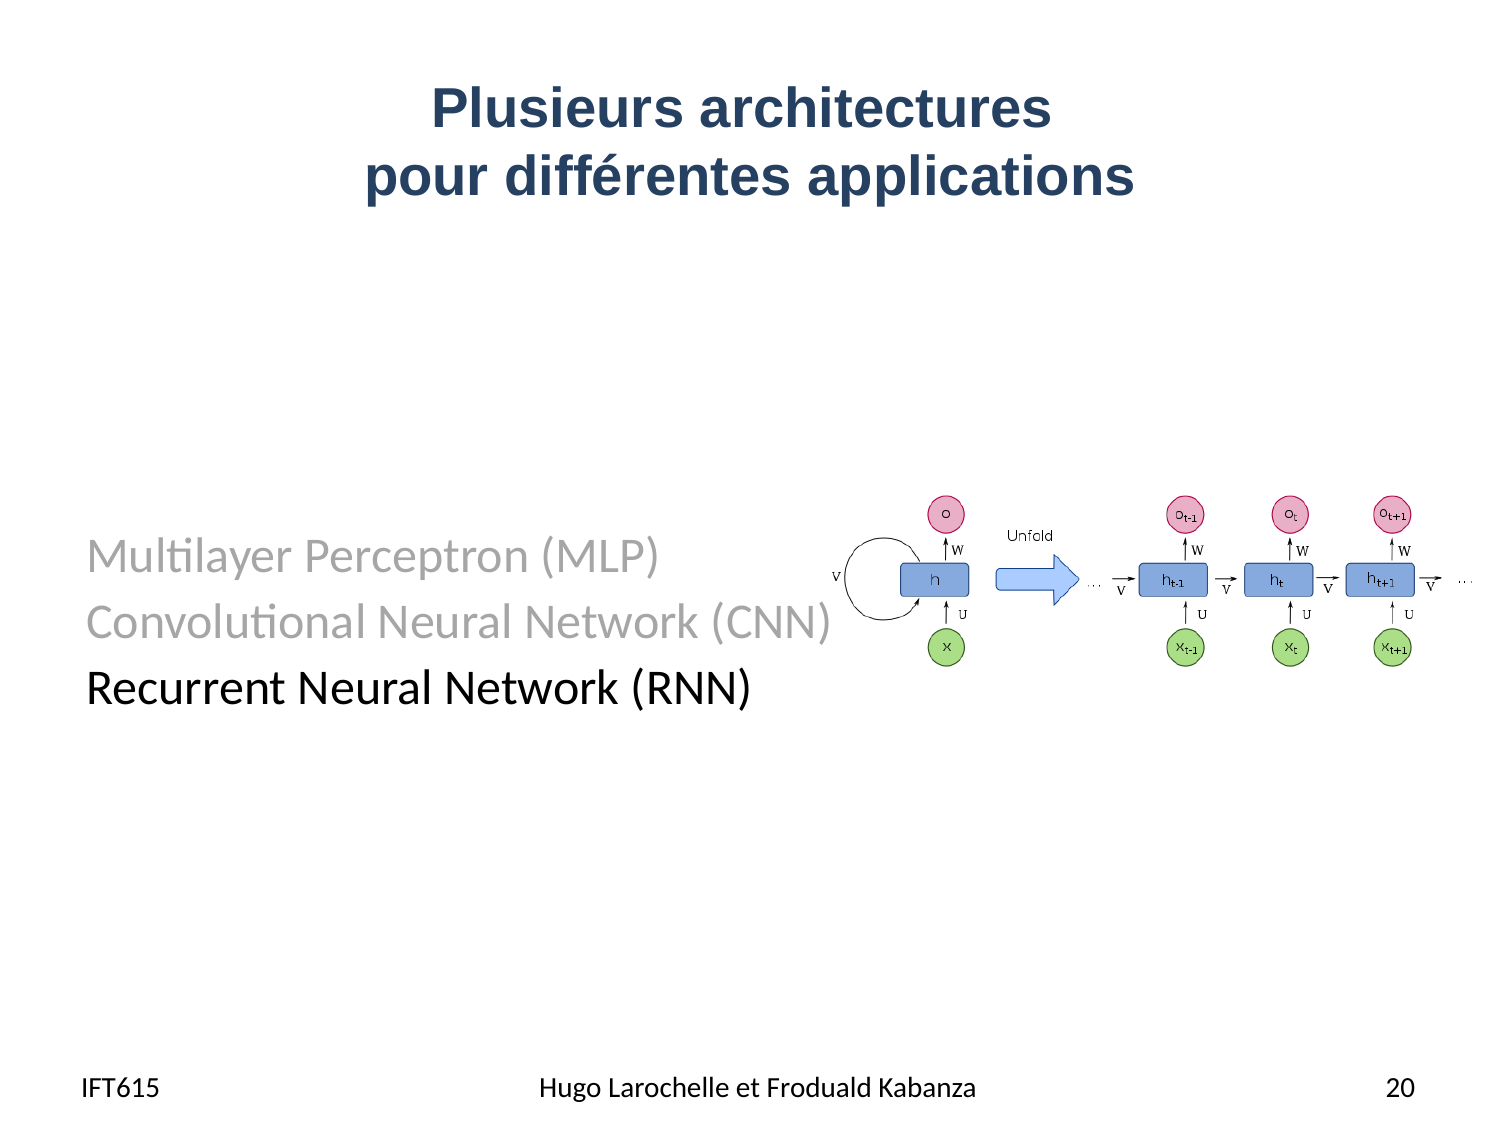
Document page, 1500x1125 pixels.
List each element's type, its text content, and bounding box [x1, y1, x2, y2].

slide_number IFT615 [66, 1056, 356, 1117]
slide_number 20 [1080, 1056, 1431, 1117]
text_box Multilayer Perceptron (MLP) Convolutional Neural Network (CNN) Recurrent Neural Network (RNN) [74, 516, 722, 708]
footer Hugo Larochelle et Froduald Kabanza [520, 1056, 996, 1117]
title Plusieurs architectures pour différentes applications [75, 45, 1425, 233]
picture [804, 465, 1500, 709]
